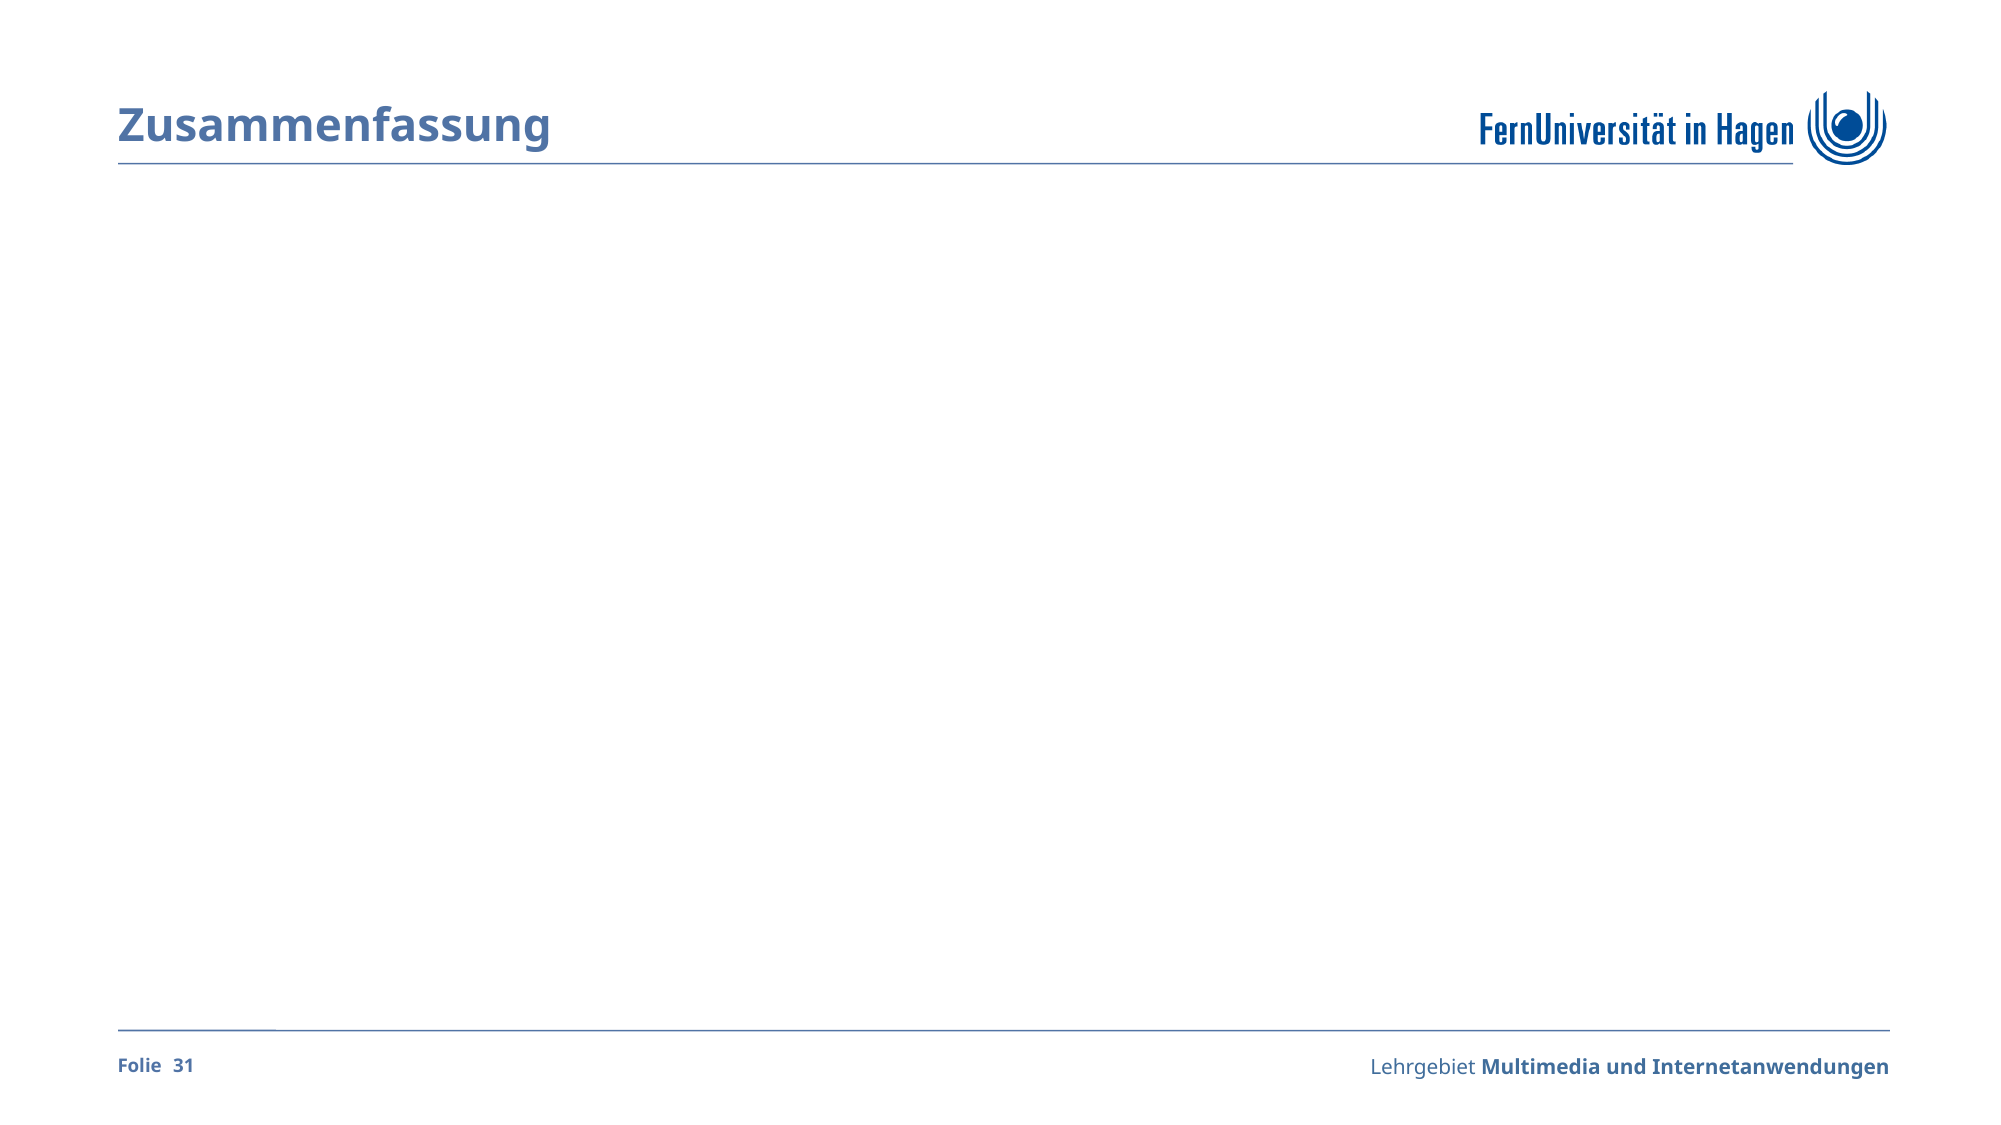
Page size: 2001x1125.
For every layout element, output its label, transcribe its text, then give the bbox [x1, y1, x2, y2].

picture [1472, 94, 1793, 169]
text_box Zusammenfassung [118, 42, 1461, 151]
text_box <Foliennummer> [173, 1054, 264, 1094]
picture [1807, 91, 1890, 165]
